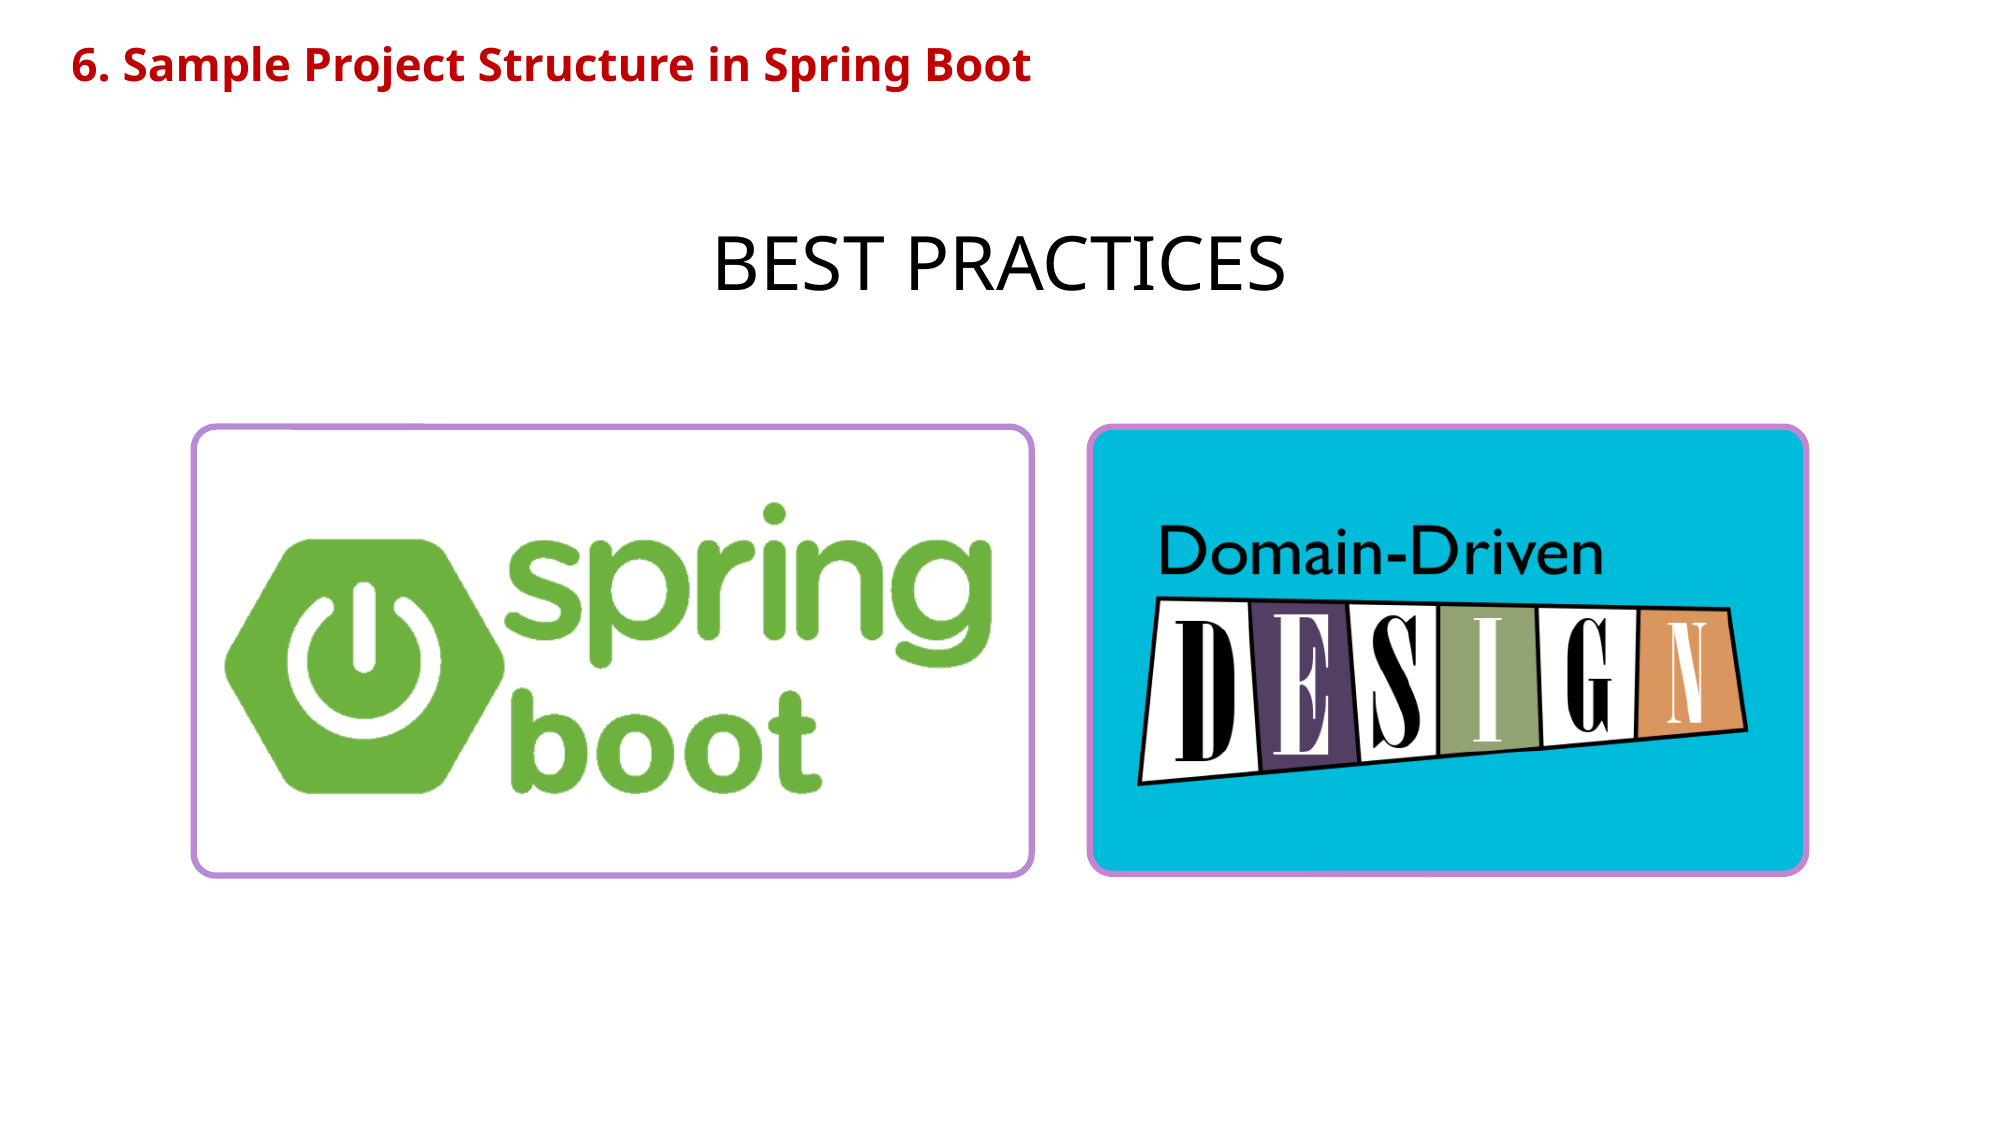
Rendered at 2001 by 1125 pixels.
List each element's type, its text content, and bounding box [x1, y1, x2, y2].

text_box 6. Sample Project Structure in Spring Boot [63, 38, 1660, 96]
text_box BEST PRACTICES [669, 208, 1331, 313]
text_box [193, 426, 1807, 876]
